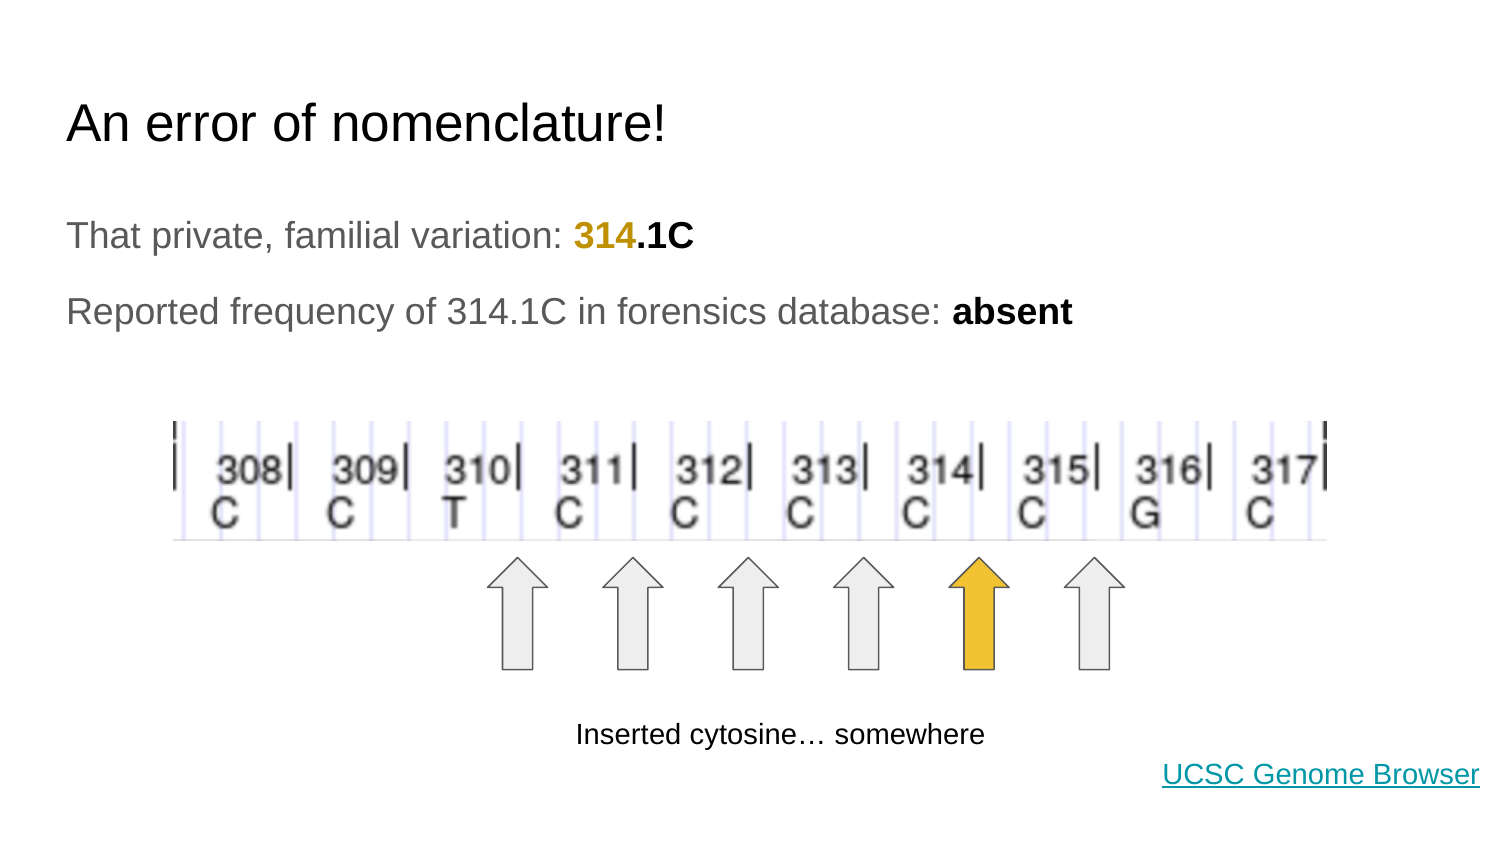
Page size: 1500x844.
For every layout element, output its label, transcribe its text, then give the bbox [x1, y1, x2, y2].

list That private, familial variation: 314.1C Reported frequency of 314.1C in forensics database: absent [51, 189, 1449, 750]
title An error of nomenclature! [51, 72, 1449, 167]
text_box Inserted cytosine… somewhere [560, 700, 1055, 766]
text_box [718, 557, 779, 670]
picture [173, 421, 1327, 541]
text_box [1064, 557, 1125, 670]
text_box [602, 557, 664, 670]
text_box [833, 557, 894, 670]
text_box [949, 557, 1010, 670]
text_box UCSC Genome Browser [1147, 740, 1500, 806]
text_box [487, 557, 548, 670]
